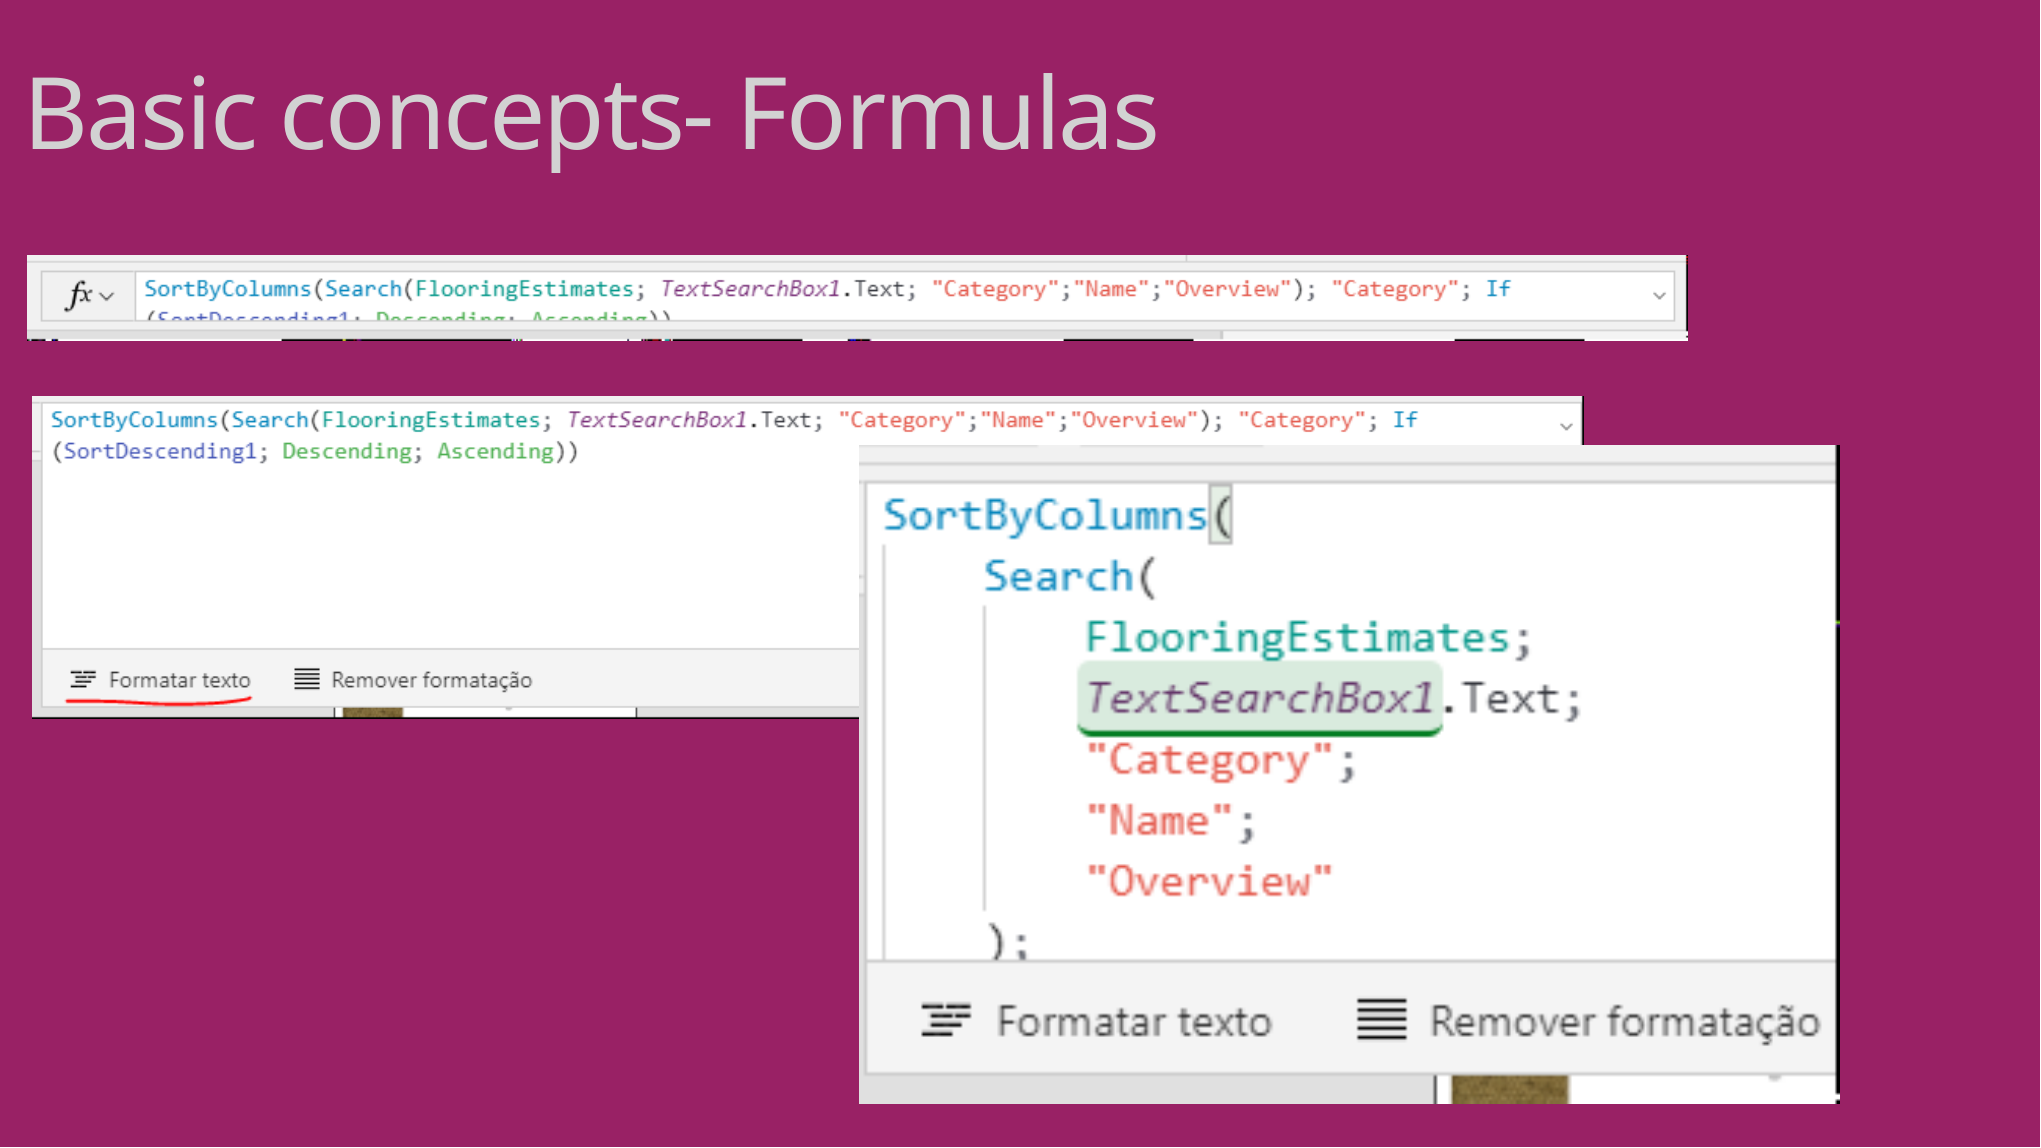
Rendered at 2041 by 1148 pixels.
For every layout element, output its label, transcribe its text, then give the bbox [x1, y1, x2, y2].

title Basic concepts- Formulas [0, 48, 1919, 243]
picture [32, 396, 1840, 1104]
picture [27, 255, 1688, 341]
